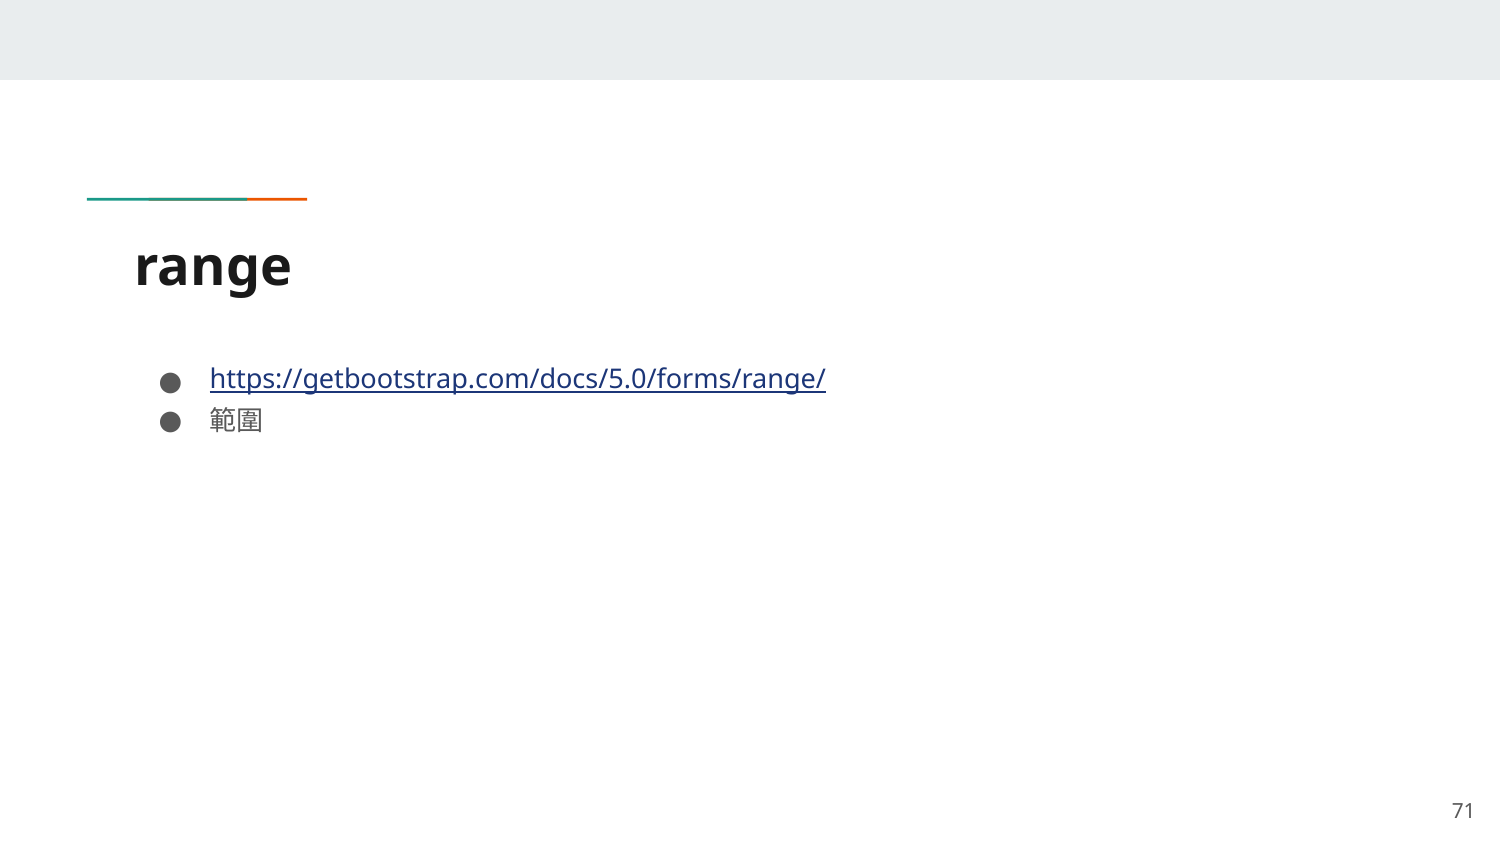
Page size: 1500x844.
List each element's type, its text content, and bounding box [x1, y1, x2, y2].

list https://getbootstrap.com/docs/5.0/forms/range/ 範圍 [119, 341, 1381, 712]
title range [119, 216, 1381, 305]
slide_number ‹#› [1400, 779, 1491, 844]
